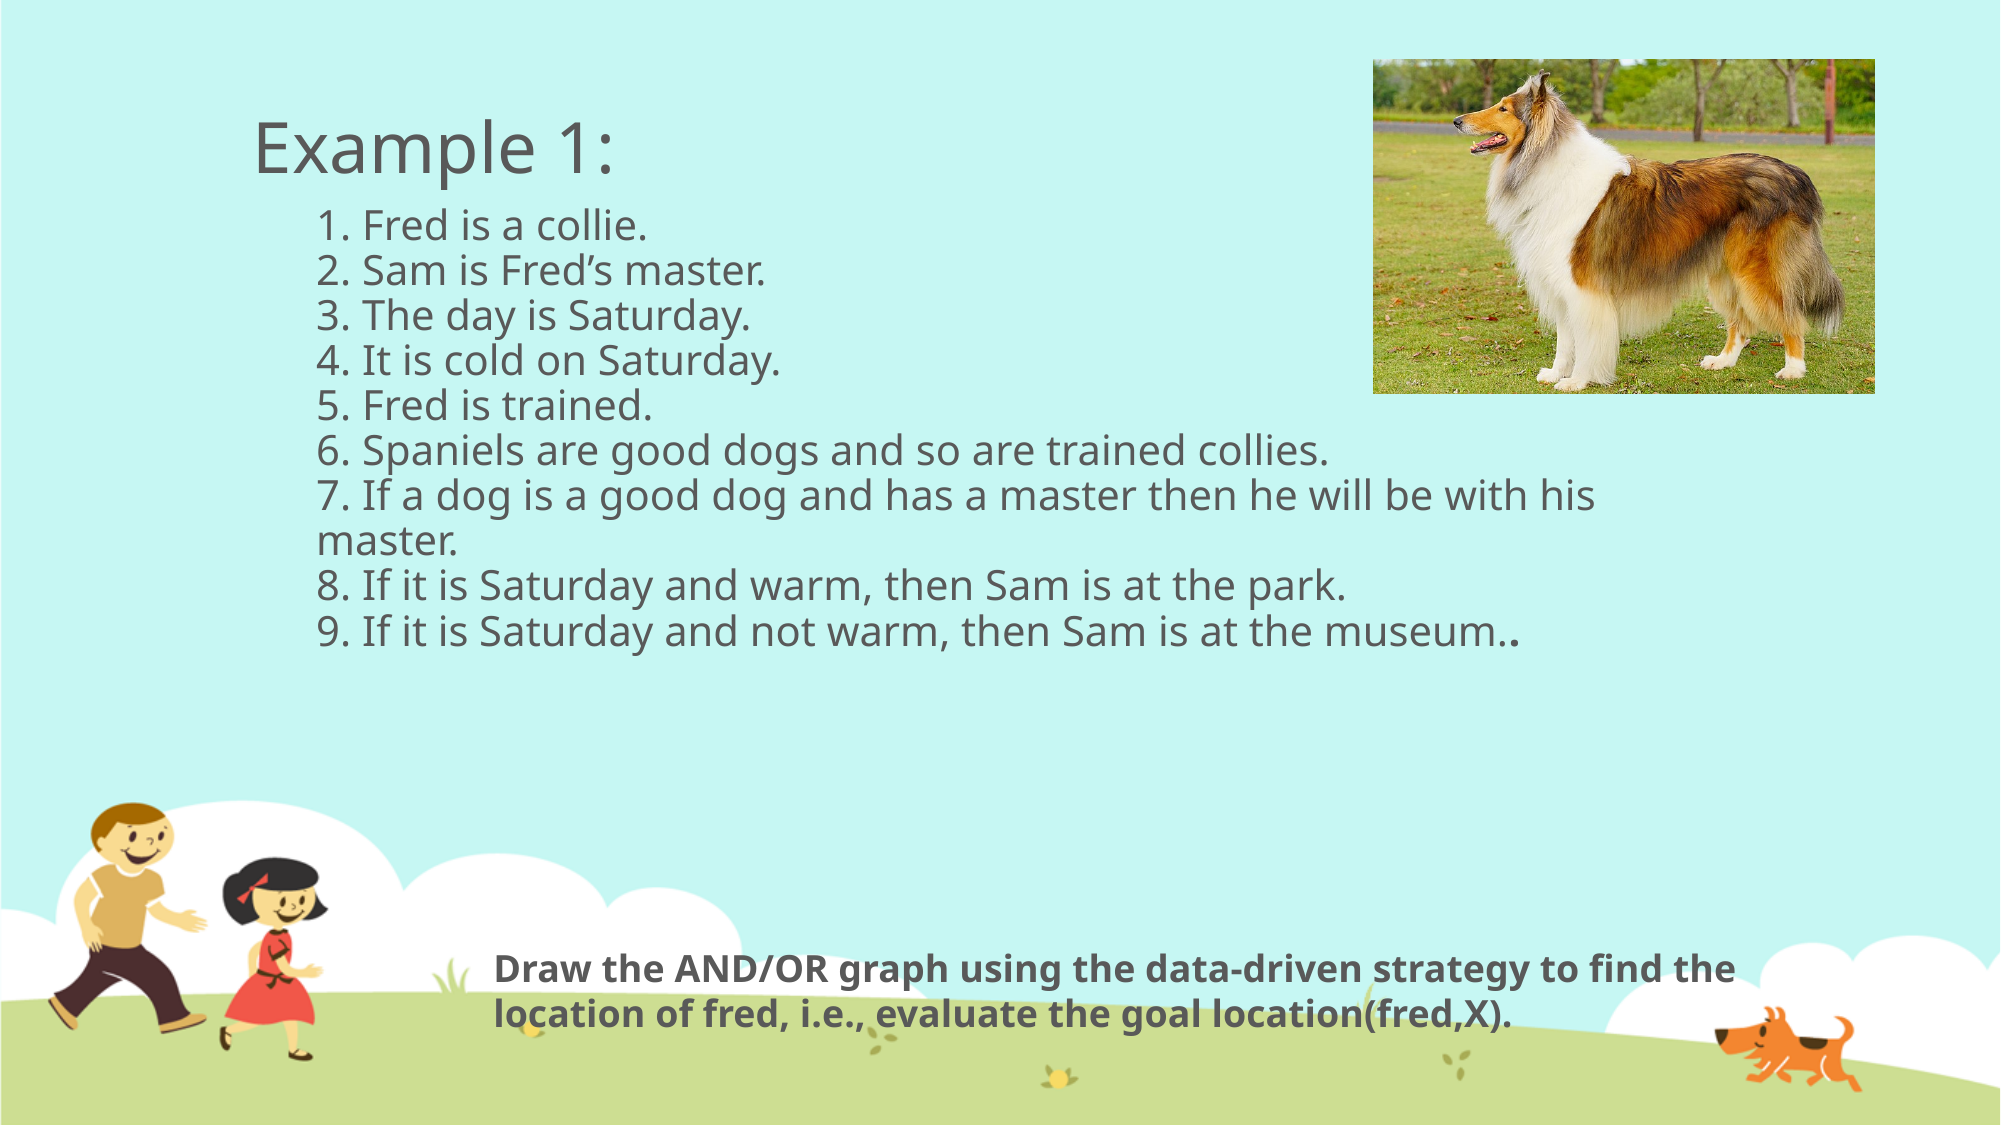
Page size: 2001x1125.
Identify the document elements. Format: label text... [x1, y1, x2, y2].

text_box Draw the AND/OR graph using the data-driven strategy to find the location of fred, i.e., evaluate the goal location(fred,X). [478, 937, 1875, 1043]
list 1. Fred is a collie. 2. Sam is Fred’s master. 3. The day is Saturday. 4. It is cold on Saturday. 5. Fred is trained. 6. Spaniels are good dogs and so are trained collies. 7. If a dog is a good dog and has a master then he will be with his master. 8. If it is Saturday and warm, then Sam is at the park. 9. If it is Saturday and not warm, then Sam is at the museum.. [293, 196, 1721, 872]
title Example 1: [237, 0, 1776, 197]
picture [0, 0, 2001, 1125]
